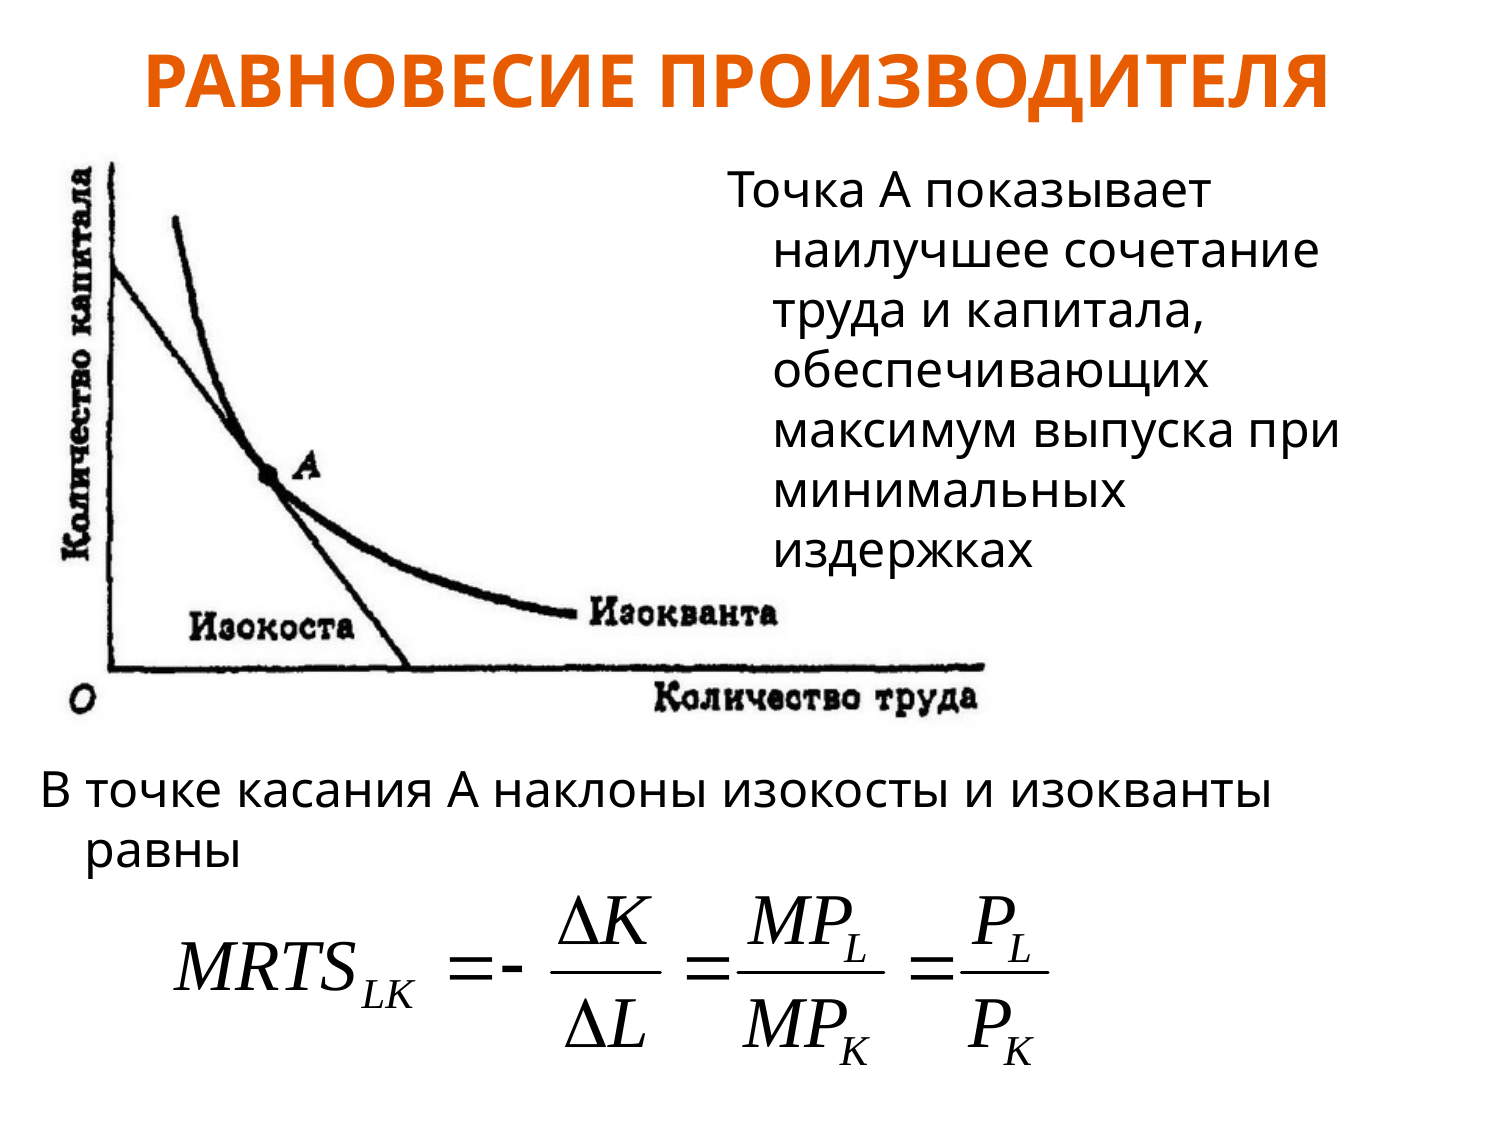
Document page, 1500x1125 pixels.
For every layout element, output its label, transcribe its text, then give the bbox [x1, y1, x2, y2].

picture [24, 124, 1001, 751]
text_box В точке касания А наклоны изокосты и изокванты равны [24, 750, 1450, 863]
list Точка А показывает наилучшее сочетание труда и капитала, обеспечивающих максимум выпуска при минимальных издержках [1007, 149, 1376, 551]
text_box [161, 874, 1063, 1083]
title Равновесие производителя [125, 24, 1350, 130]
